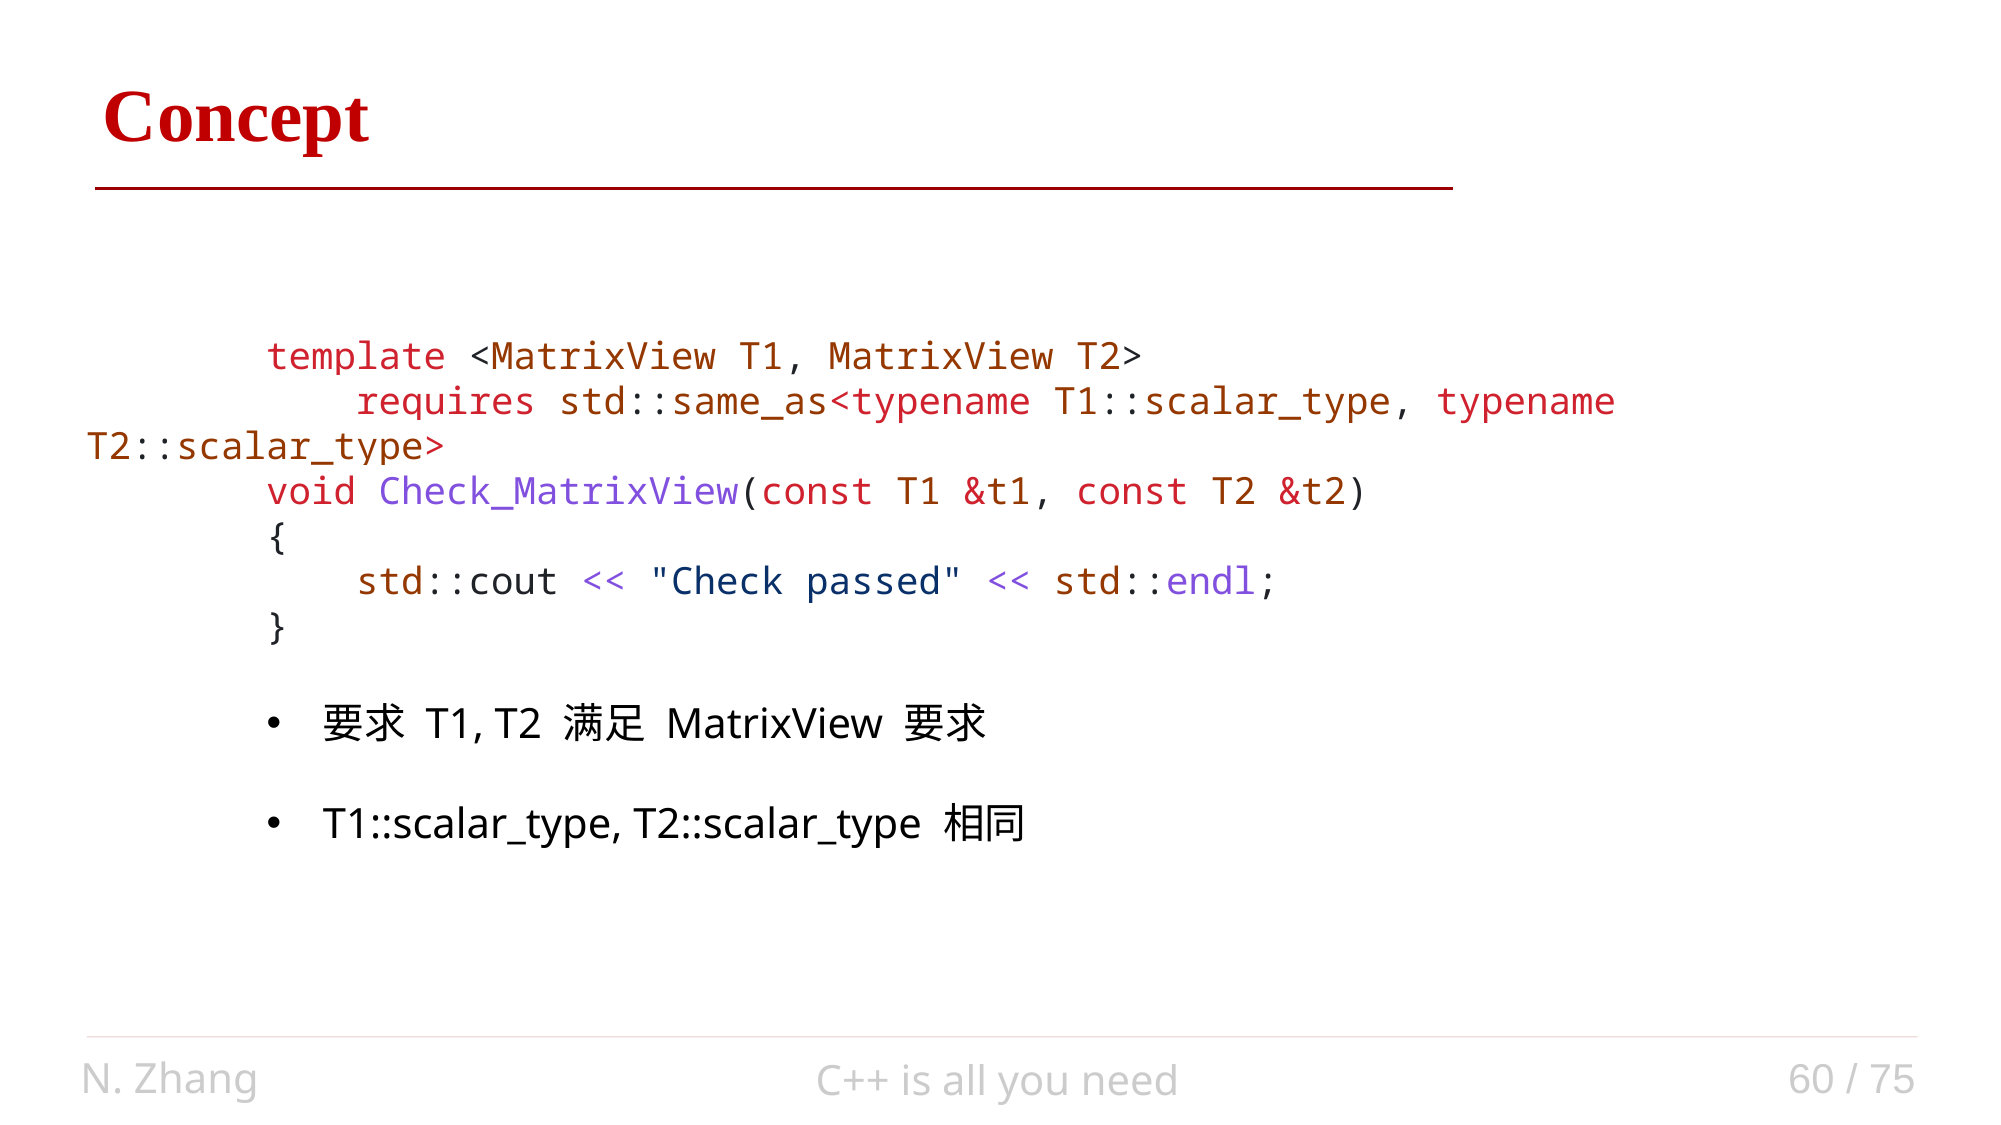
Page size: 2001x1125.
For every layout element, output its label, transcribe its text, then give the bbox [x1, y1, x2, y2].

text_box C++ is all you need [800, 1046, 1195, 1112]
text_box N. Zhang [65, 1044, 274, 1110]
text_box 60 / 75 [1773, 1044, 1931, 1110]
text_box 要求 T1, T2 满足 MatrixView 要求 T1::scalar_type, T2::scalar_type 相同 [251, 689, 1042, 855]
text_box Concept [88, 58, 1166, 164]
text_box template <MatrixView T1, MatrixView T2> requires std::same_as<typename T1::scalar_type, typename T2::scalar_type> void Check_MatrixView(const T1 &t1, const T2 &t2) { std::cout << "Check passed" << std::endl; } [71, 324, 1934, 655]
